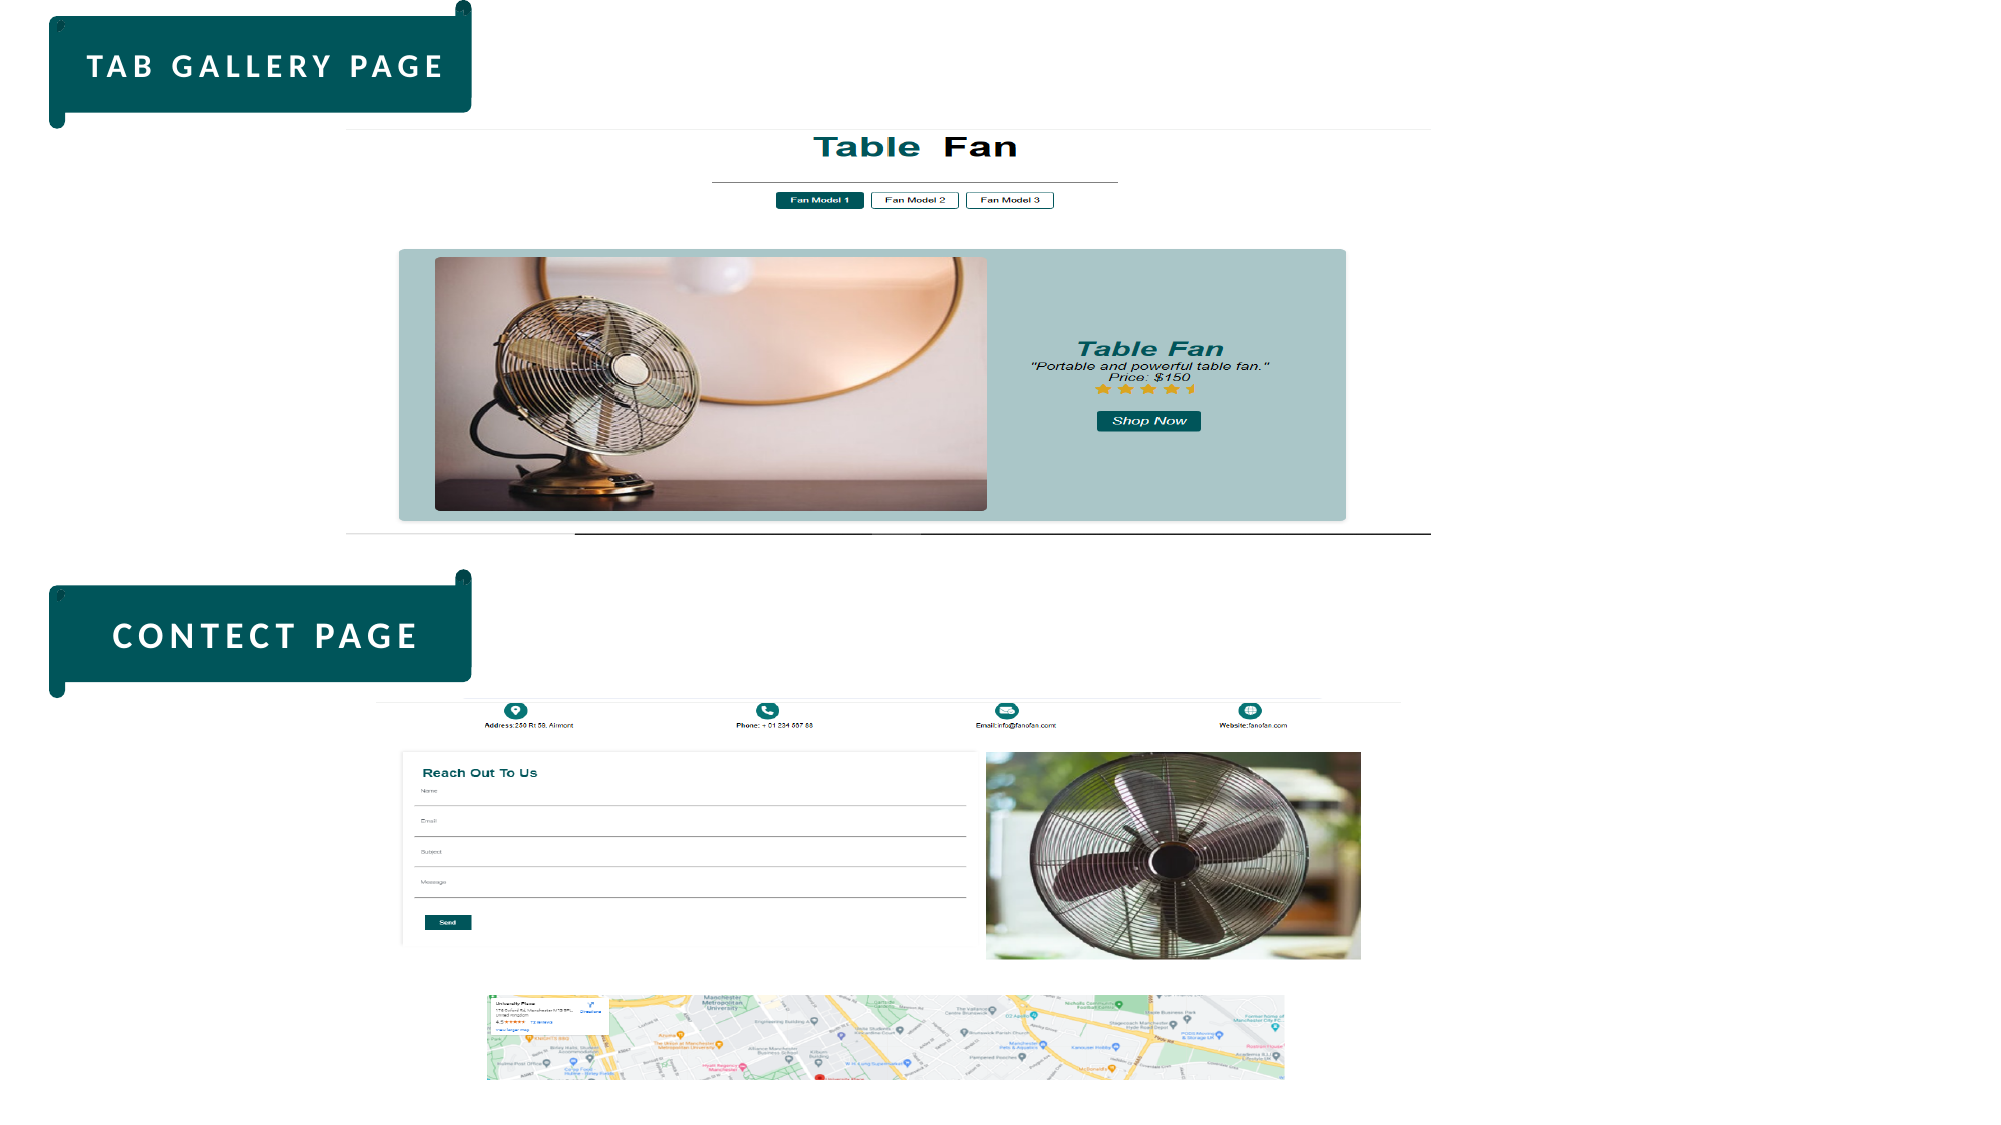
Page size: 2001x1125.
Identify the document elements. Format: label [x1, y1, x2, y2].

text_box [48, 0, 1431, 1080]
